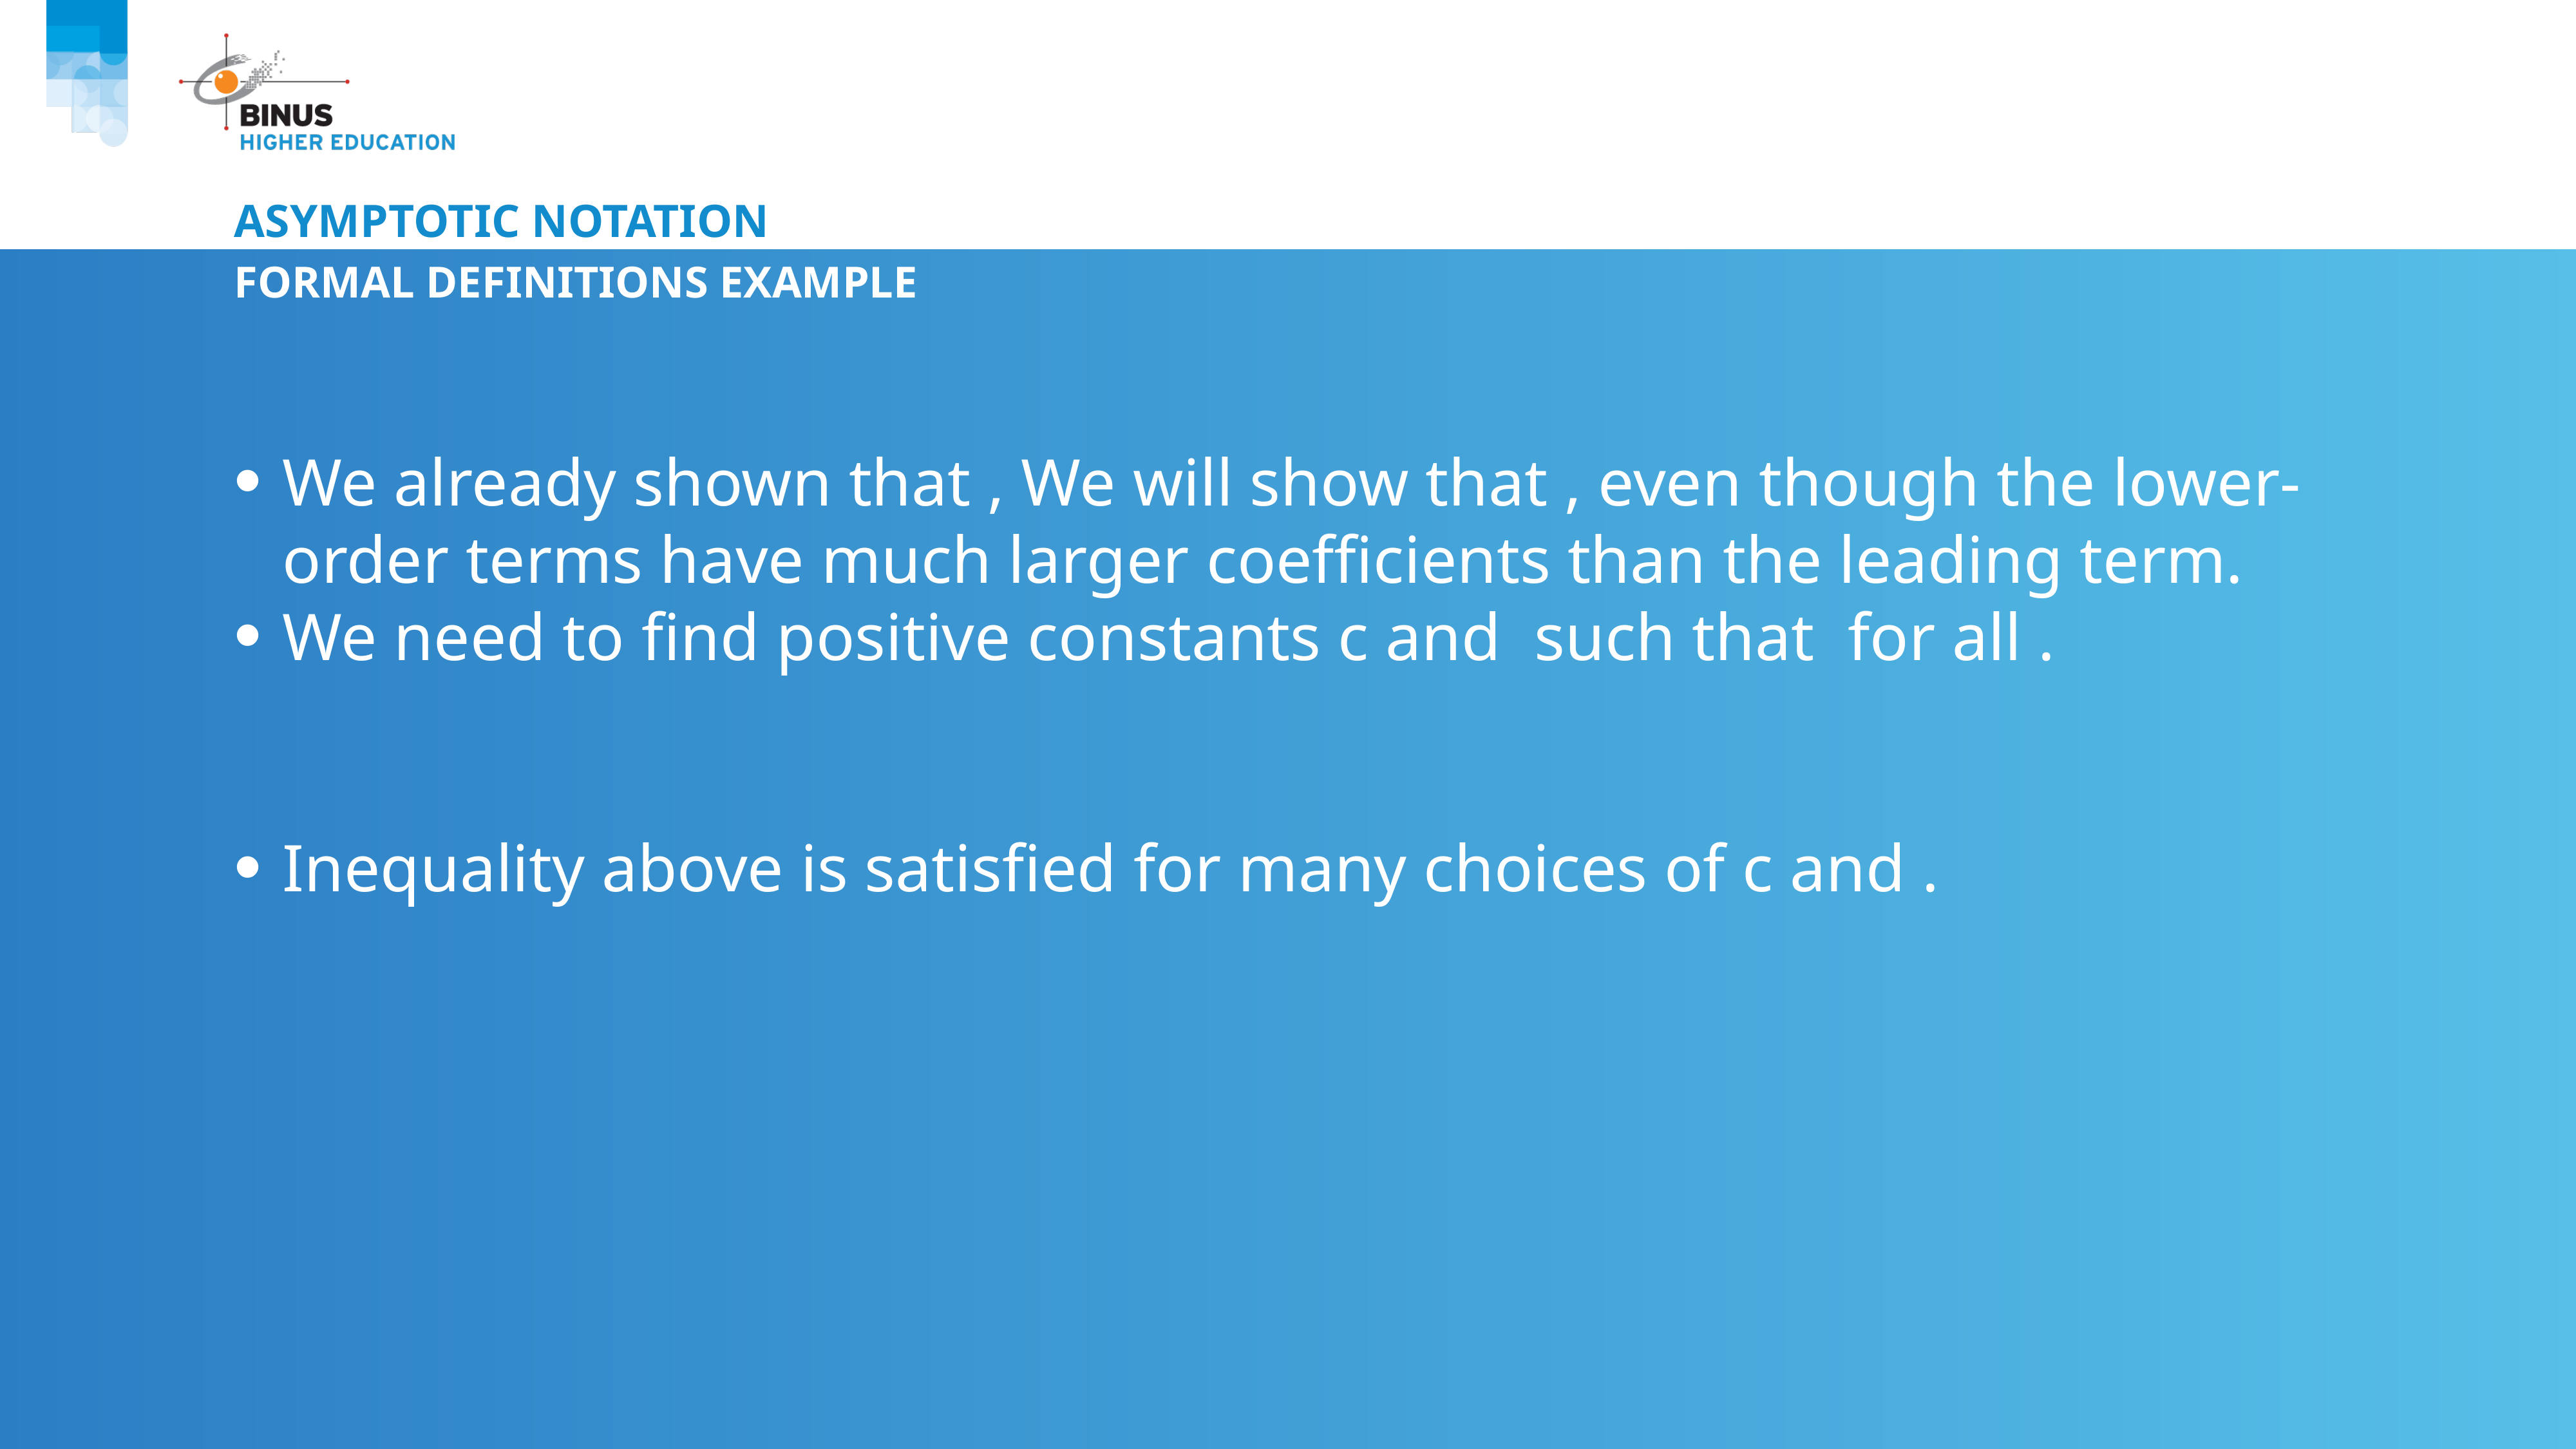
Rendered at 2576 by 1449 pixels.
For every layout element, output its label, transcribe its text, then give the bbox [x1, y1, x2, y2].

picture [46, 0, 455, 154]
list Formal definitions example [228, 255, 1262, 341]
title Asymptotic notation [228, 197, 1784, 252]
